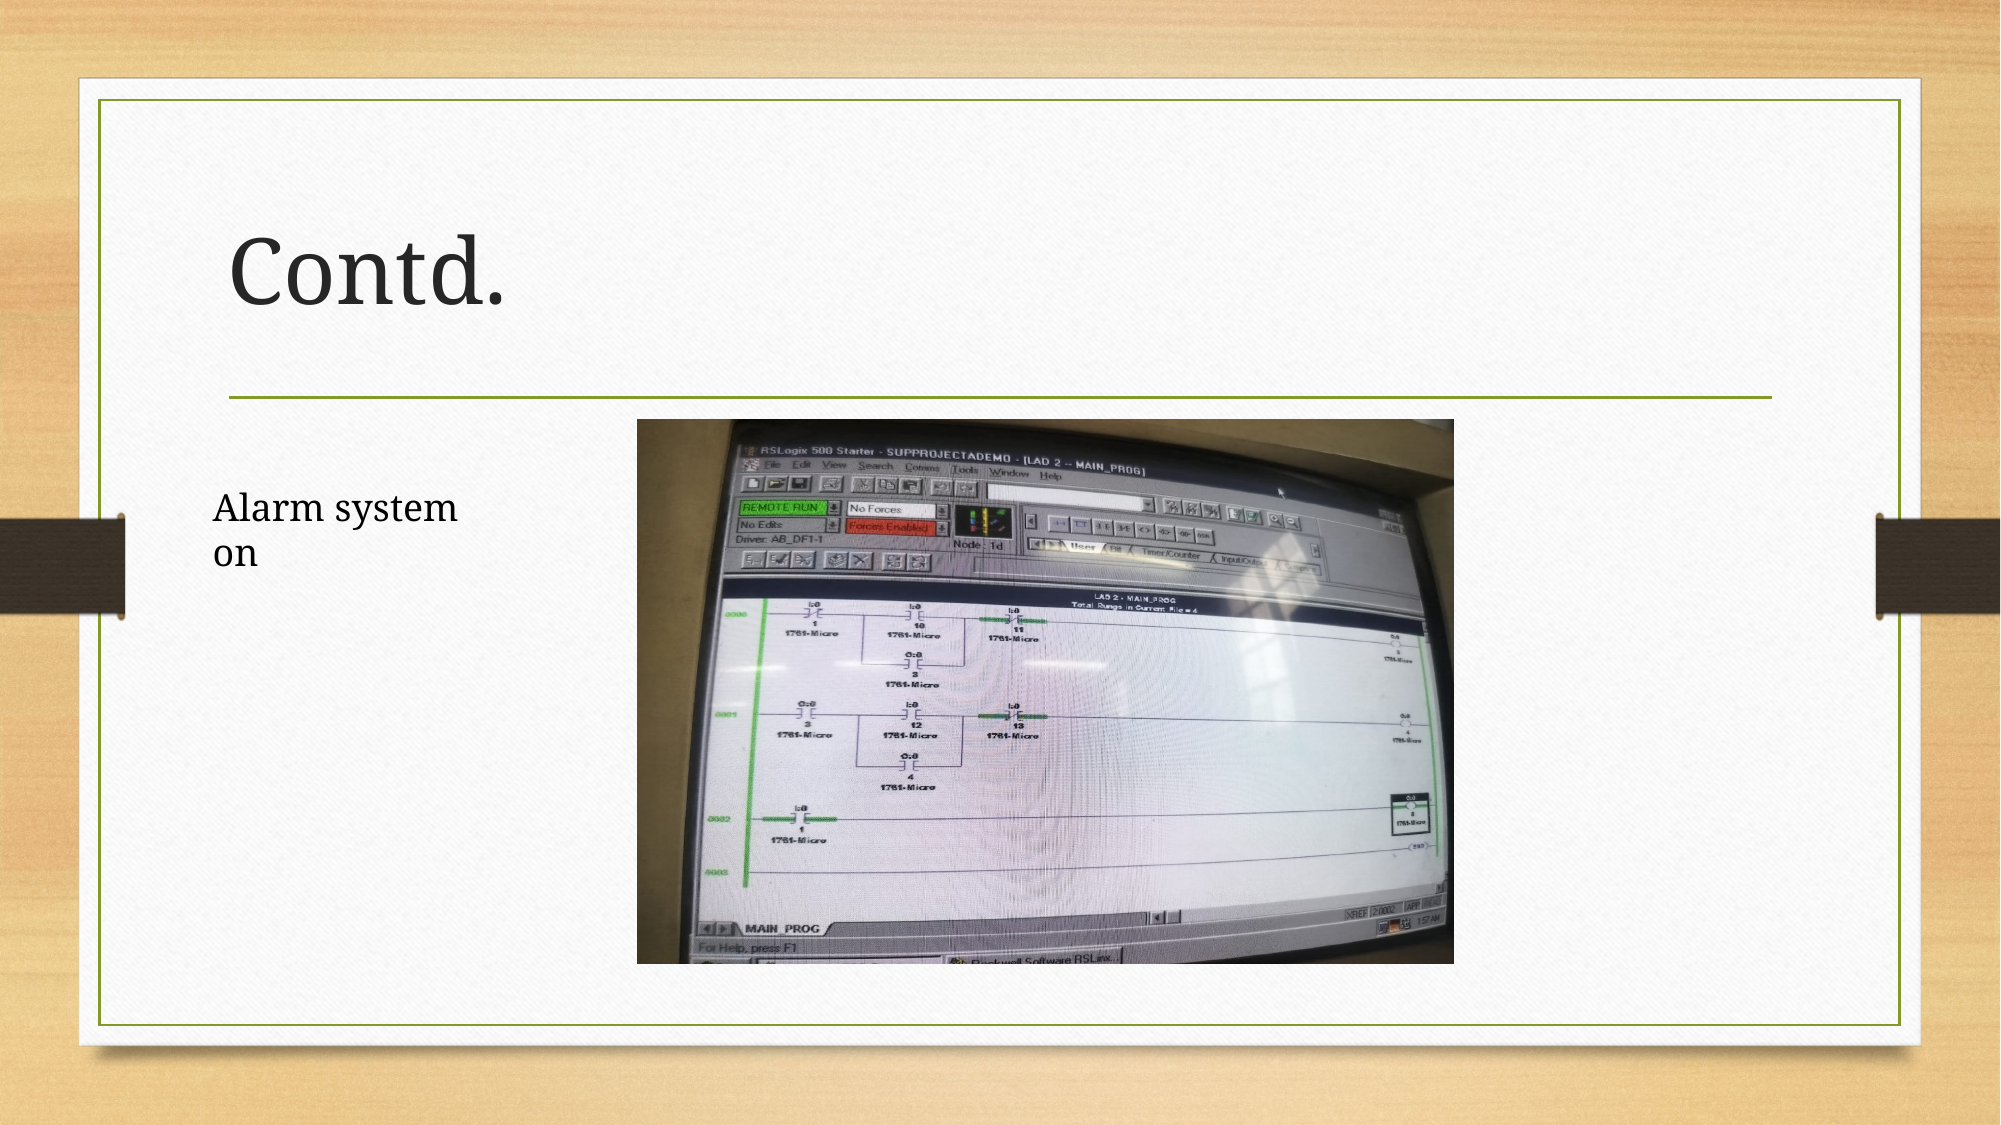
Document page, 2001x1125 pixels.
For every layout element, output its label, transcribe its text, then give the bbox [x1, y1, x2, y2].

picture [0, 0, 2001, 1125]
text_box Alarm system on [197, 476, 501, 581]
title Contd. [212, 161, 1788, 375]
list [636, 419, 1454, 965]
